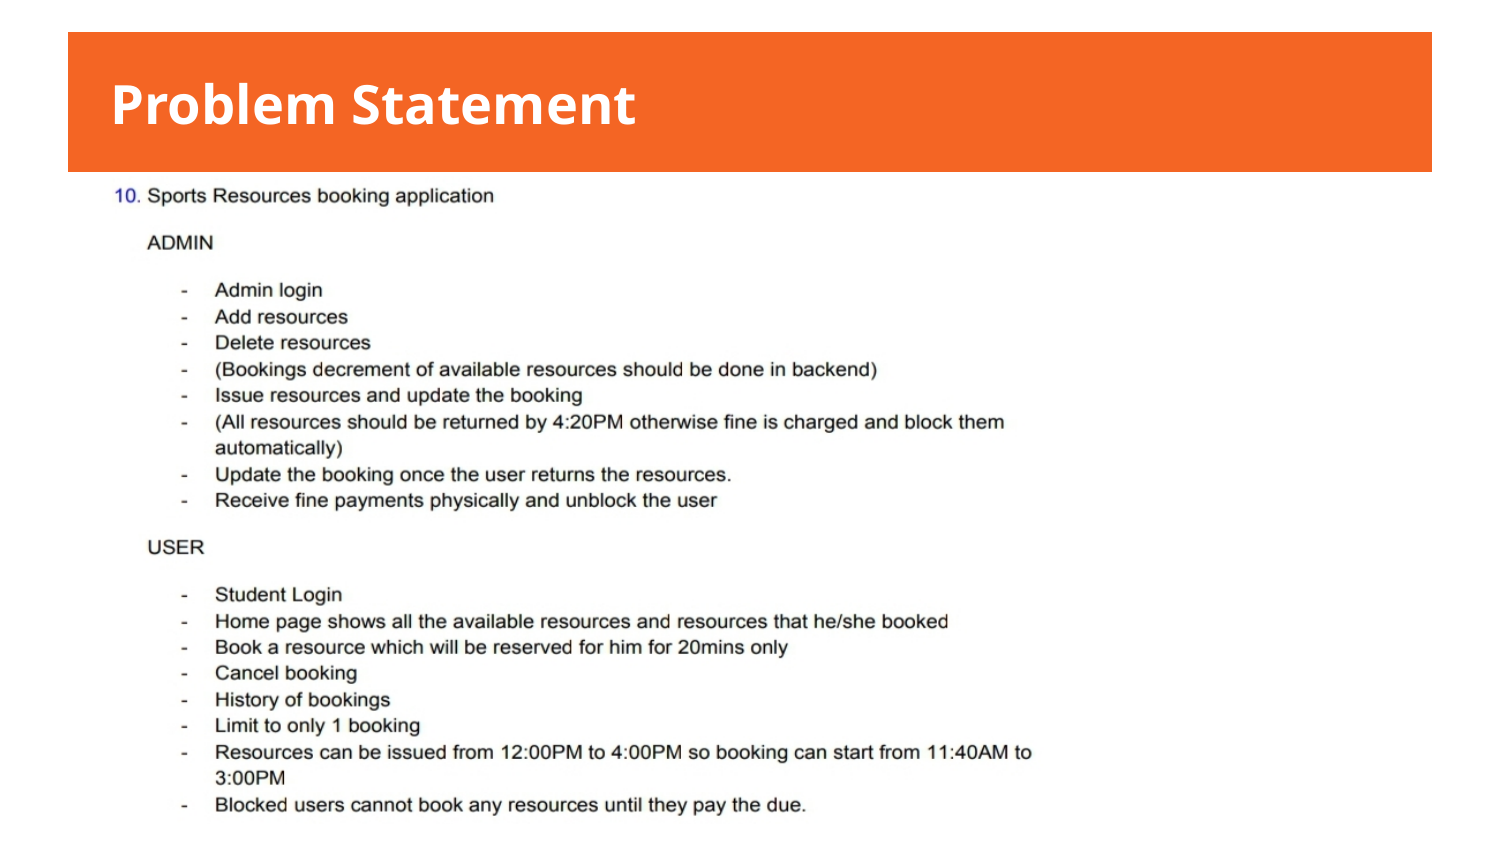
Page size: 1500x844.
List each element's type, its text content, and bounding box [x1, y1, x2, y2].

title Problem Statement [67, 31, 1433, 174]
picture [64, 176, 1067, 824]
